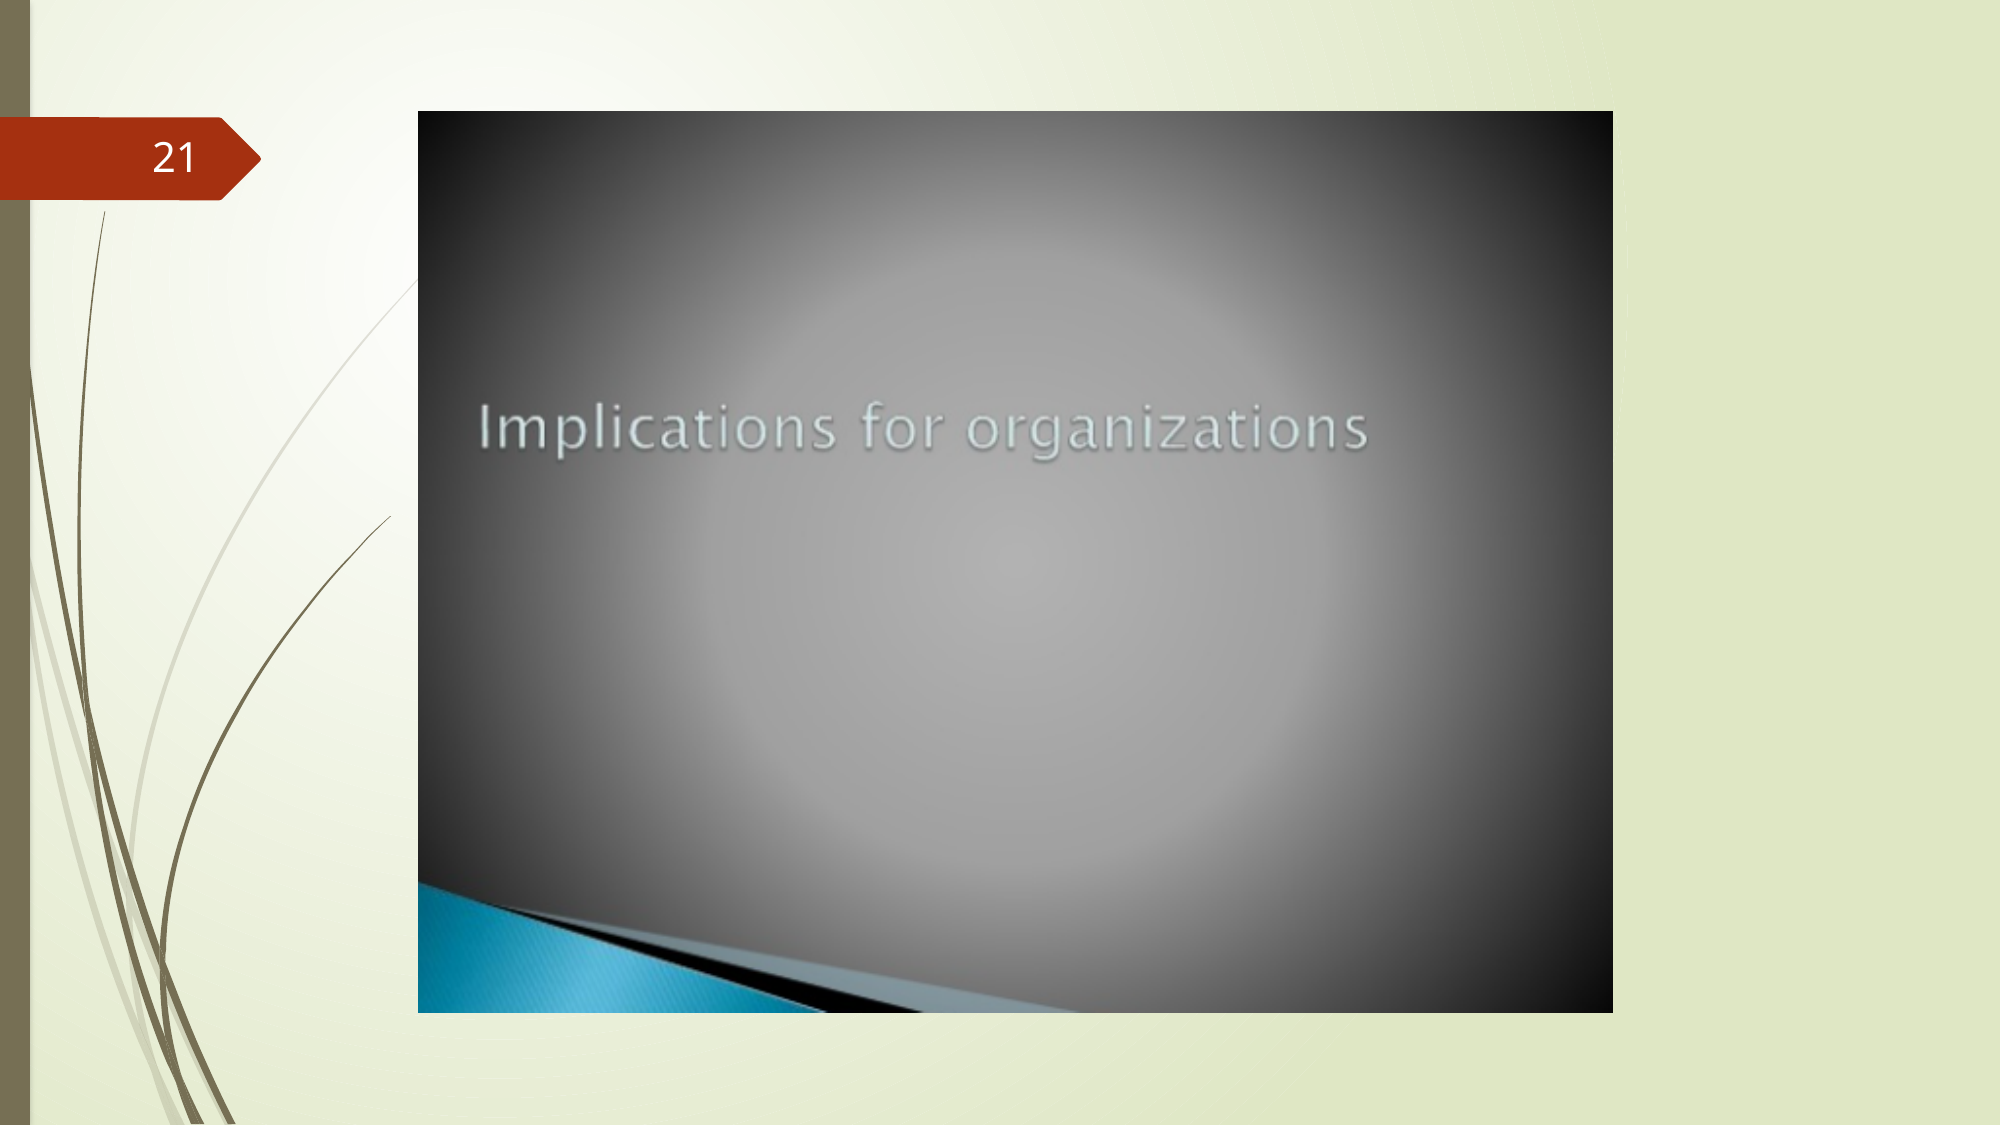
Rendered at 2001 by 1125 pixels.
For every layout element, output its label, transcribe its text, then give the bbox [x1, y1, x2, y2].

picture [489, 917, 498, 922]
picture [417, 110, 1613, 1013]
slide_number 21 [87, 129, 216, 190]
